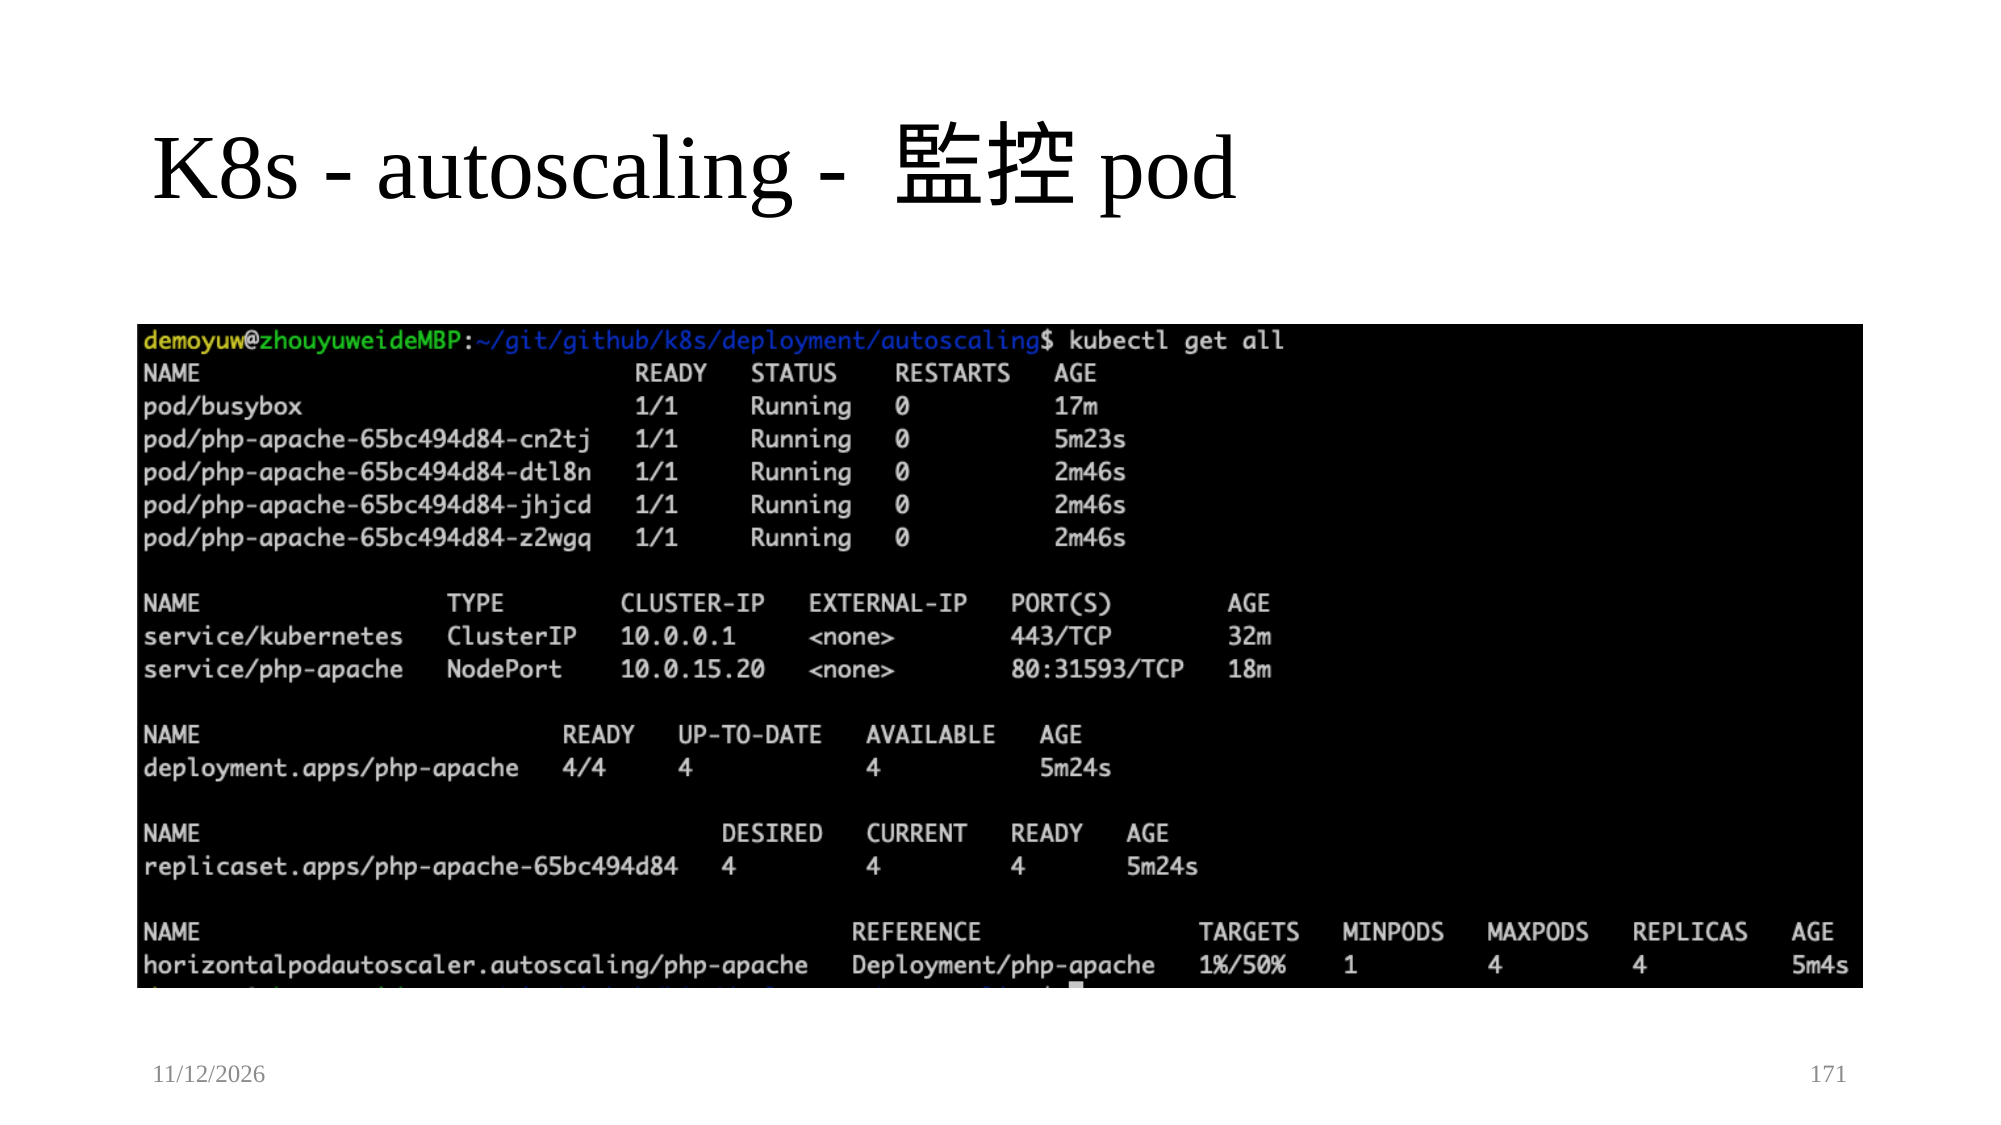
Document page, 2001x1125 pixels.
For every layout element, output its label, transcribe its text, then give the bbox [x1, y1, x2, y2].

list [137, 324, 1863, 989]
slide_number 171 [1412, 1042, 1863, 1103]
title K8s - autoscaling - 監控pod [137, 59, 1863, 278]
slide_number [137, 1042, 588, 1103]
